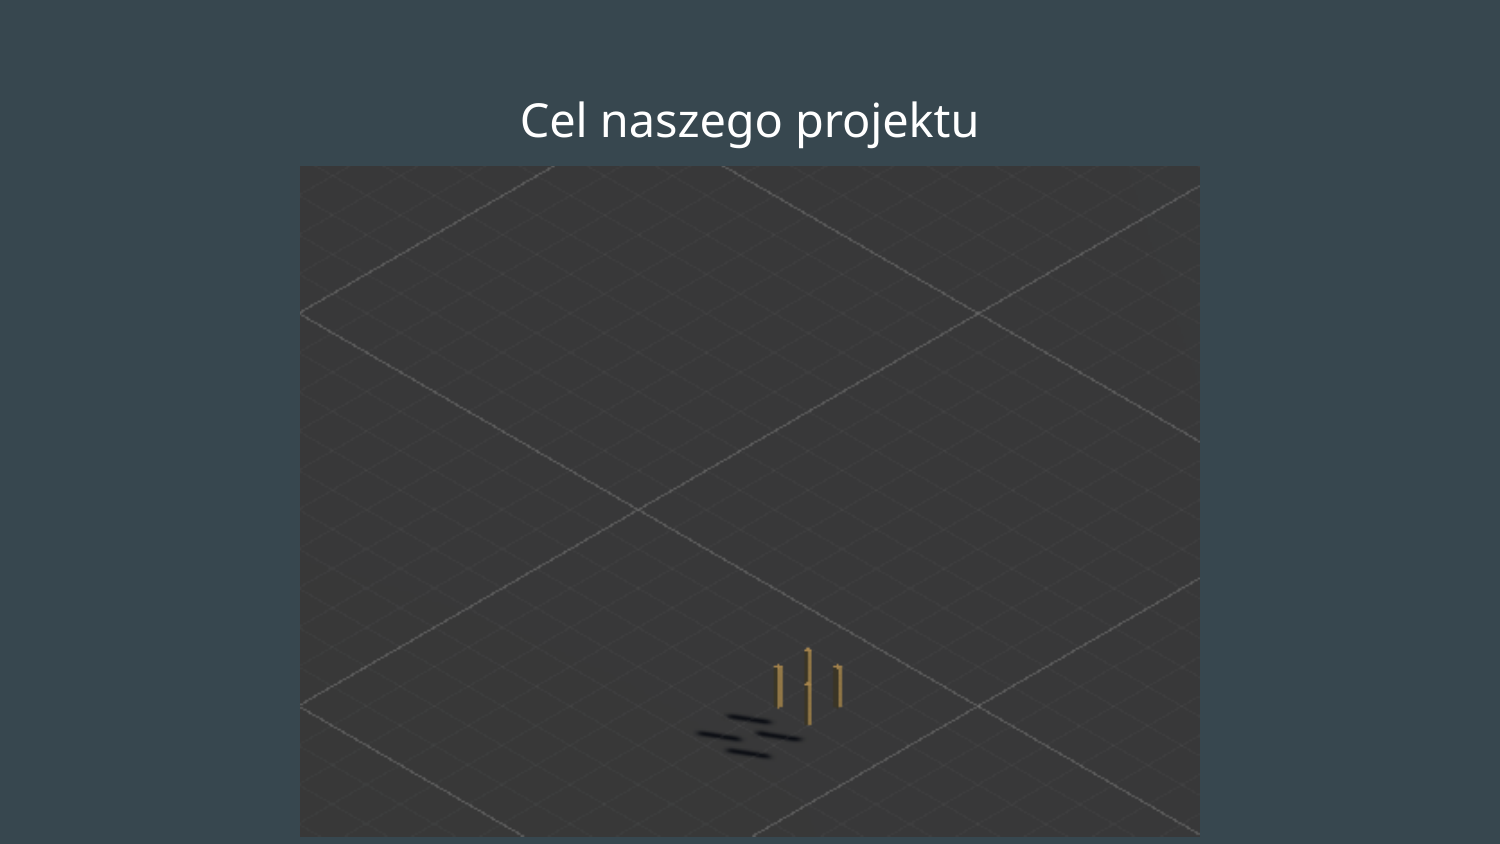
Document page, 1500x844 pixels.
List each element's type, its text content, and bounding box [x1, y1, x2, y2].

title Cel naszego projektu [51, 72, 1449, 167]
picture [299, 166, 1201, 837]
